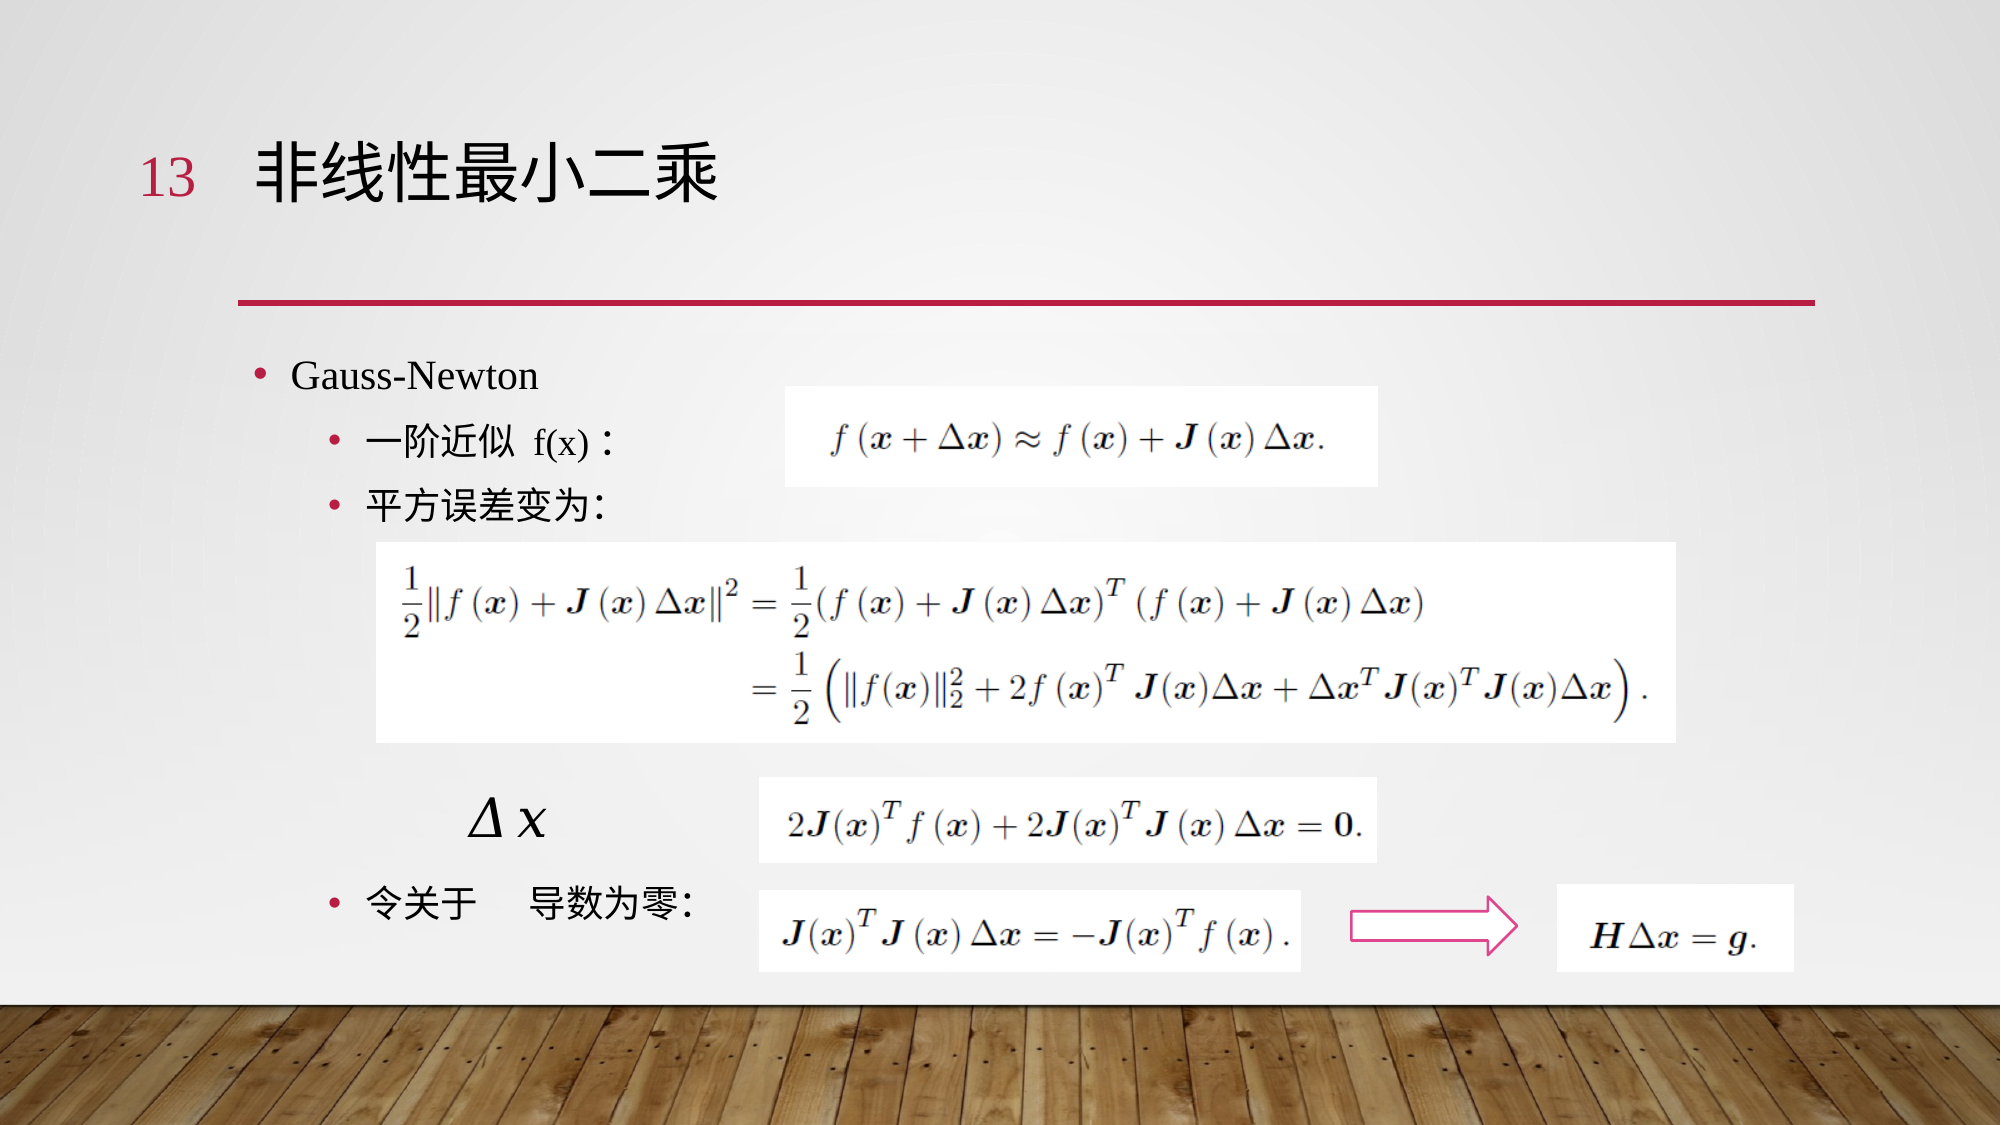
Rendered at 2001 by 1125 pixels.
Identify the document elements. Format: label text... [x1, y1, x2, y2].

picture [759, 890, 1301, 972]
picture [376, 542, 1676, 744]
picture [759, 777, 1378, 863]
list Gauss-Newton 一阶近似 f(x)： 平方误差变为： 令关于 导数为零： [238, 330, 1814, 897]
picture [785, 386, 1378, 487]
text_box [1350, 895, 1518, 957]
picture [1556, 883, 1794, 972]
picture [0, 1005, 2000, 1125]
slide_number 13 [78, 131, 212, 214]
title 非线性最小二乘 [238, 131, 1814, 305]
